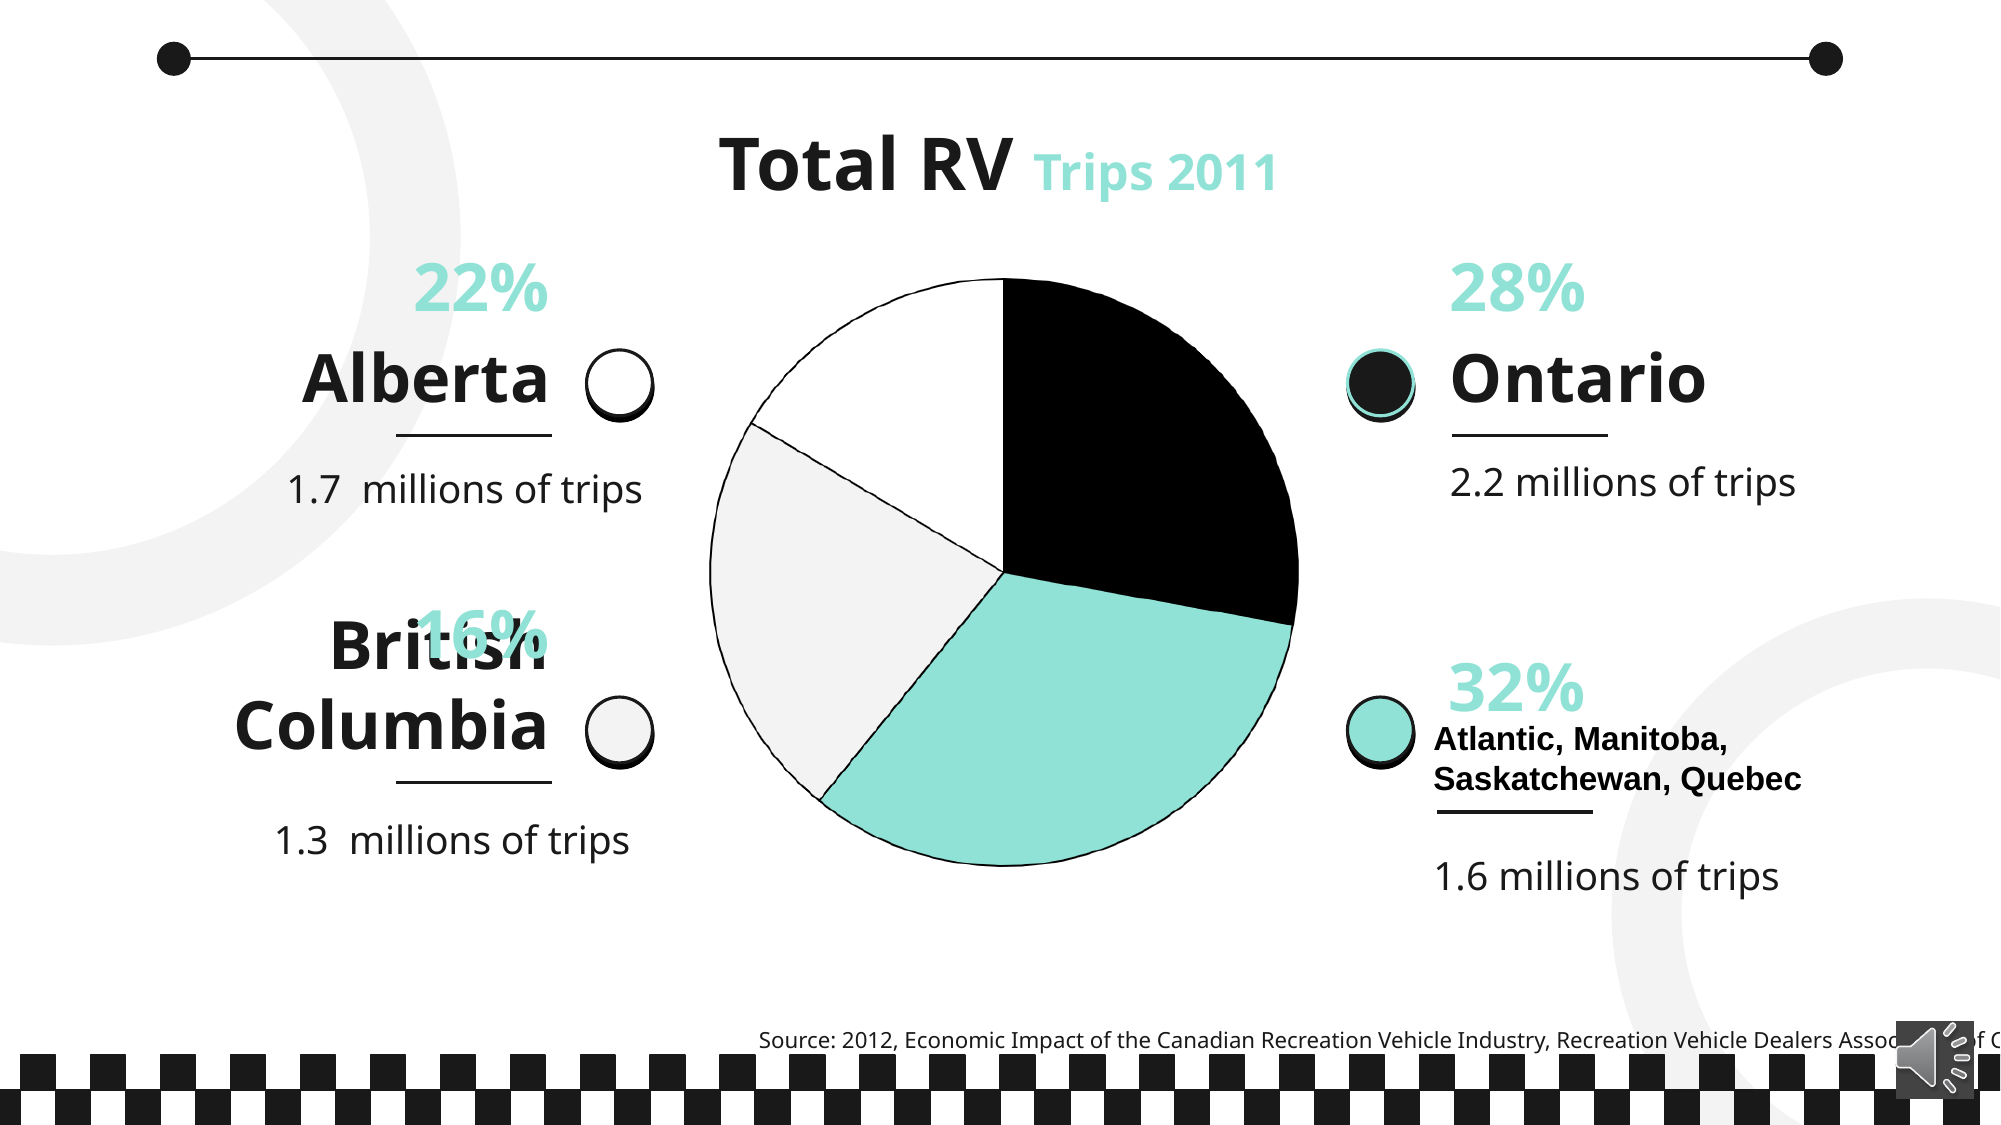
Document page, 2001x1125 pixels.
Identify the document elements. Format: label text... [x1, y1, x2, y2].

text_box 28% [1430, 238, 1842, 345]
text_box 32% [1428, 638, 1840, 697]
text_box Ontario [1430, 345, 1842, 436]
text_box 22% [160, 238, 571, 345]
title Total RV Trips 2011 [157, 97, 1843, 223]
text_box 1.3 millions of trips [253, 795, 665, 902]
text_box [586, 697, 653, 763]
text_box Source: 2012, Economic Impact of the Canadian Recreation Vehicle Industry, Recreation Vehicle Dealers Association of Canada [324, 1006, 2000, 1125]
text_box 1.6 millions of trips [1413, 831, 1825, 938]
text_box [1347, 697, 1413, 763]
text_box [1347, 349, 1414, 416]
text_box 1.7 millions of trips [266, 444, 672, 551]
text_box Atlantic, Manitoba, Saskatchewan, Quebec [1413, 697, 1844, 804]
picture [677, 227, 1330, 917]
text_box British Columbia [0, 676, 570, 783]
text_box 16% [160, 585, 570, 692]
picture [1894, 1019, 1976, 1101]
text_box Alberta [160, 345, 571, 436]
text_box 2.2 millions of trips [1430, 437, 1842, 544]
text_box [586, 349, 653, 416]
